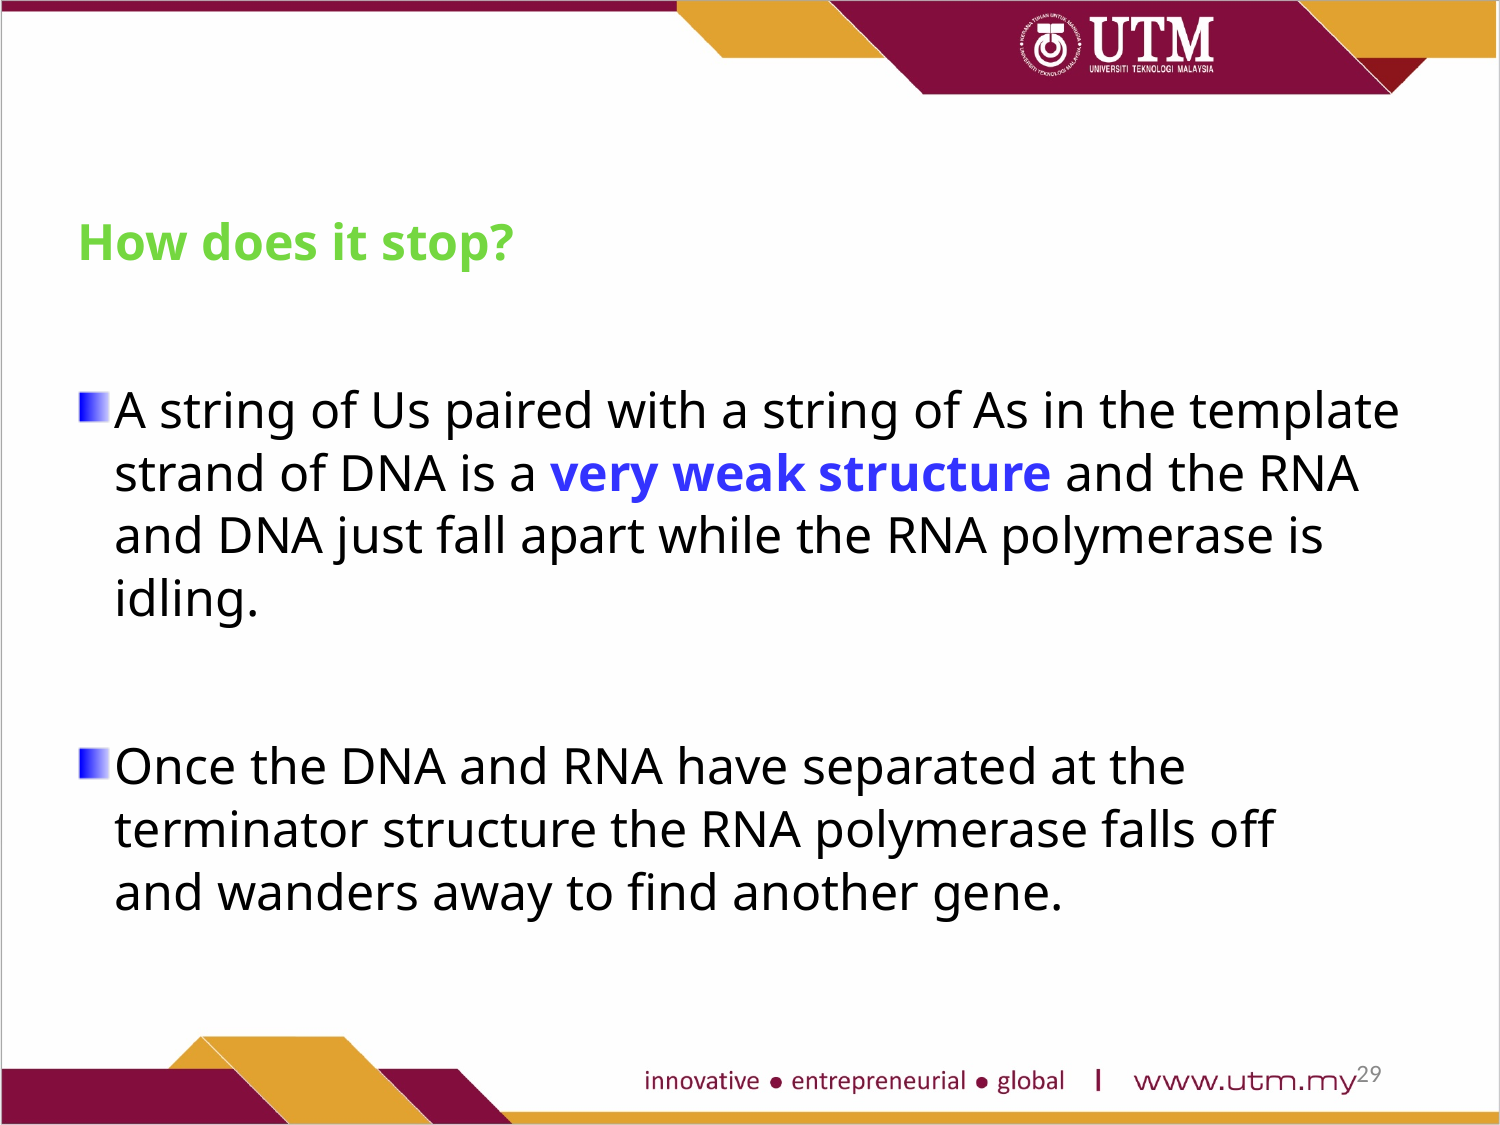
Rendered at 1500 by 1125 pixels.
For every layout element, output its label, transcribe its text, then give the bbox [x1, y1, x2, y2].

list How does it stop? A string of Us paired with a string of As in the template strand of DNA is a very weak structure and the RNA and DNA just fall apart while the RNA polymerase is idling. Once the DNA and RNA have separated at the terminator structure the RNA polymerase falls off and wanders away to find another gene. [62, 200, 1425, 850]
picture [0, 0, 1500, 1125]
slide_number 29 [1059, 1042, 1397, 1103]
